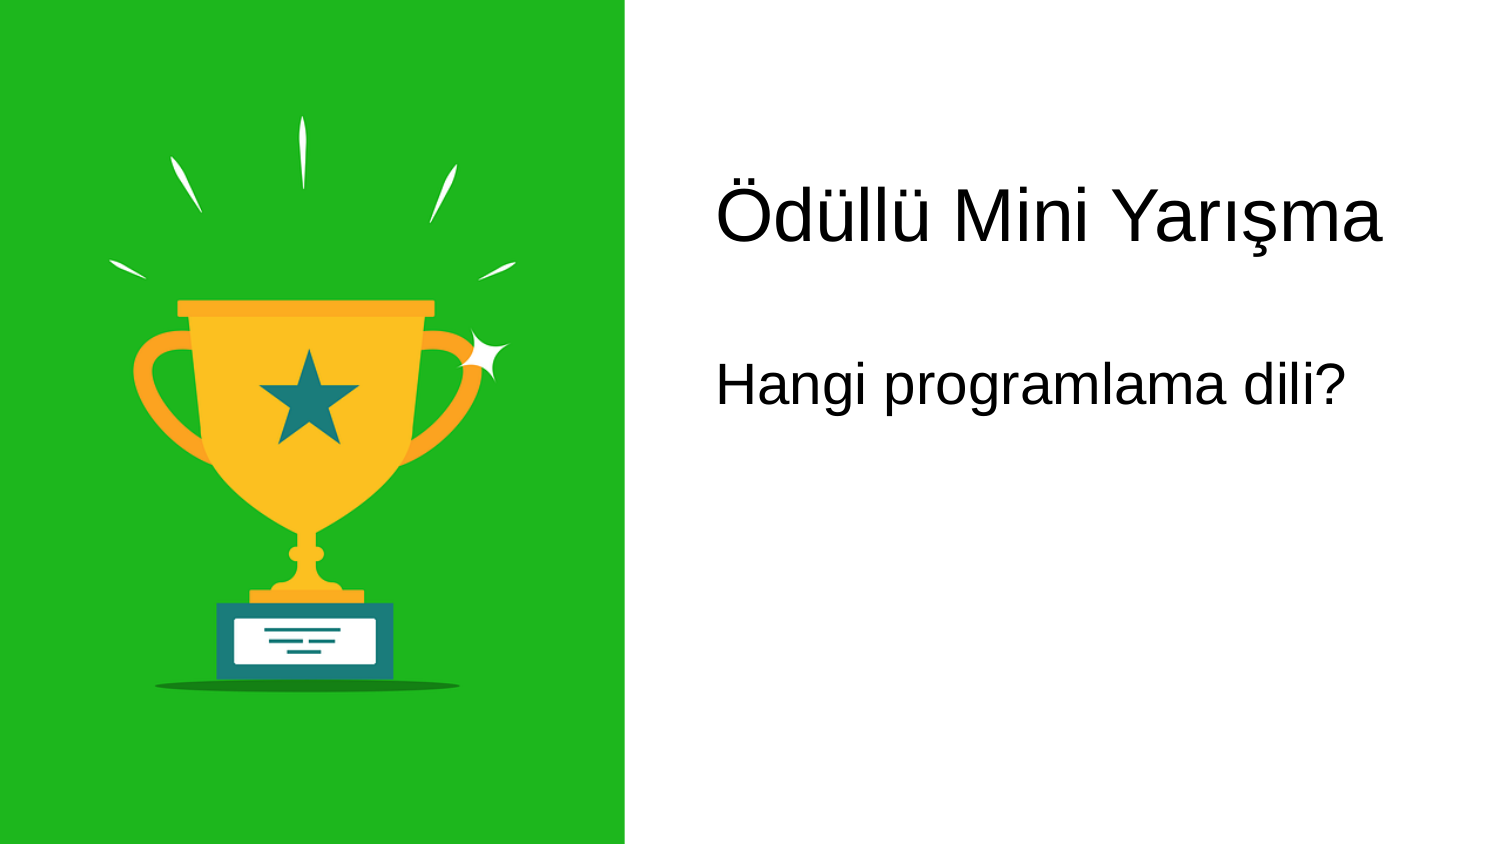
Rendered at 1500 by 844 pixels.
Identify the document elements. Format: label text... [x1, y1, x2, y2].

picture [0, 0, 625, 844]
title Ödüllü Mini Yarışma Hangi programlama dili? [700, 151, 1426, 432]
